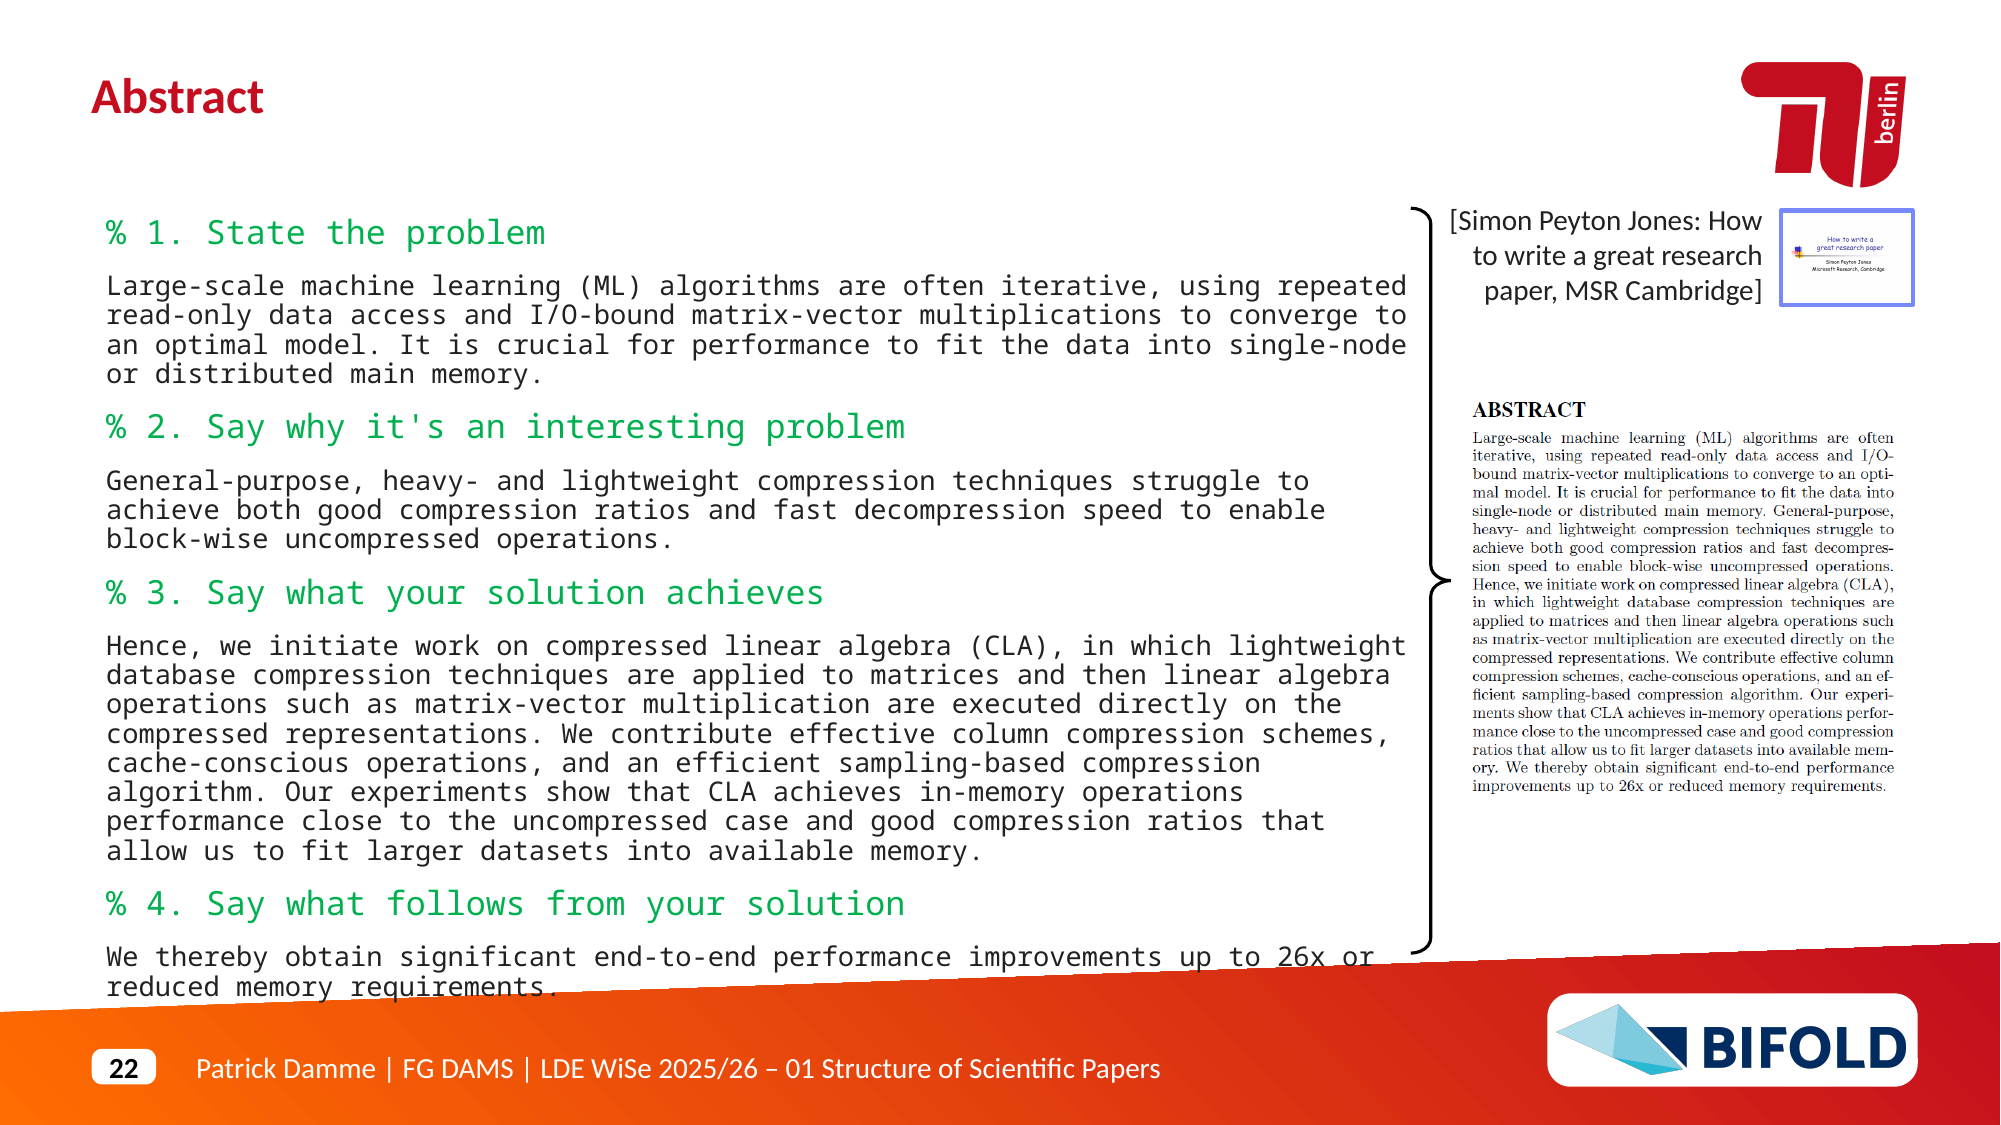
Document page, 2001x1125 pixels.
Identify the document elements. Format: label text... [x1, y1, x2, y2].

picture [1782, 212, 1911, 303]
picture [1467, 396, 1898, 797]
picture [1556, 1004, 1906, 1075]
text_box [1410, 207, 1451, 954]
text_box [Simon Peyton Jones: How to write a great research paper, MSR Cambridge] [1435, 193, 1763, 314]
picture [1741, 62, 1906, 188]
list Abstract [91, 65, 1455, 183]
text_box % 1. State the problem Large-scale machine learning (ML) algorithms are often iterative, using repeated read-only data access and I/O-bound matrix-vector multiplications to converge to an optimal model. It is crucial for performance to fit the data into single-node or distributed main memory. % 2. Say why it's an interesting problem General-purpose, heavy- and lightweight compression techniques struggle to achieve both good compression ratios and fast decompression speed to enable block-wise uncompressed operations. % 3. Say what your solution achieves Hence, we initiate work on compressed linear algebra (CLA), in which lightweight database compression techniques are applied to matrices and then linear algebra operations such as matrix-vector multiplication are executed directly on the compressed representations. We contribute effective column compression schemes, cache-conscious operations, and an efficient sampling-based compression algorithm. Our experiments show that CLA achieves in-memory operations performance close to the uncompressed case and good compression ratios that allow us to fit larger datasets into available memory. % 4. Say what follows from your solution We thereby obtain significant end-to-end performance improvements up to 26x or reduced memory requirements. [91, 208, 1436, 1019]
